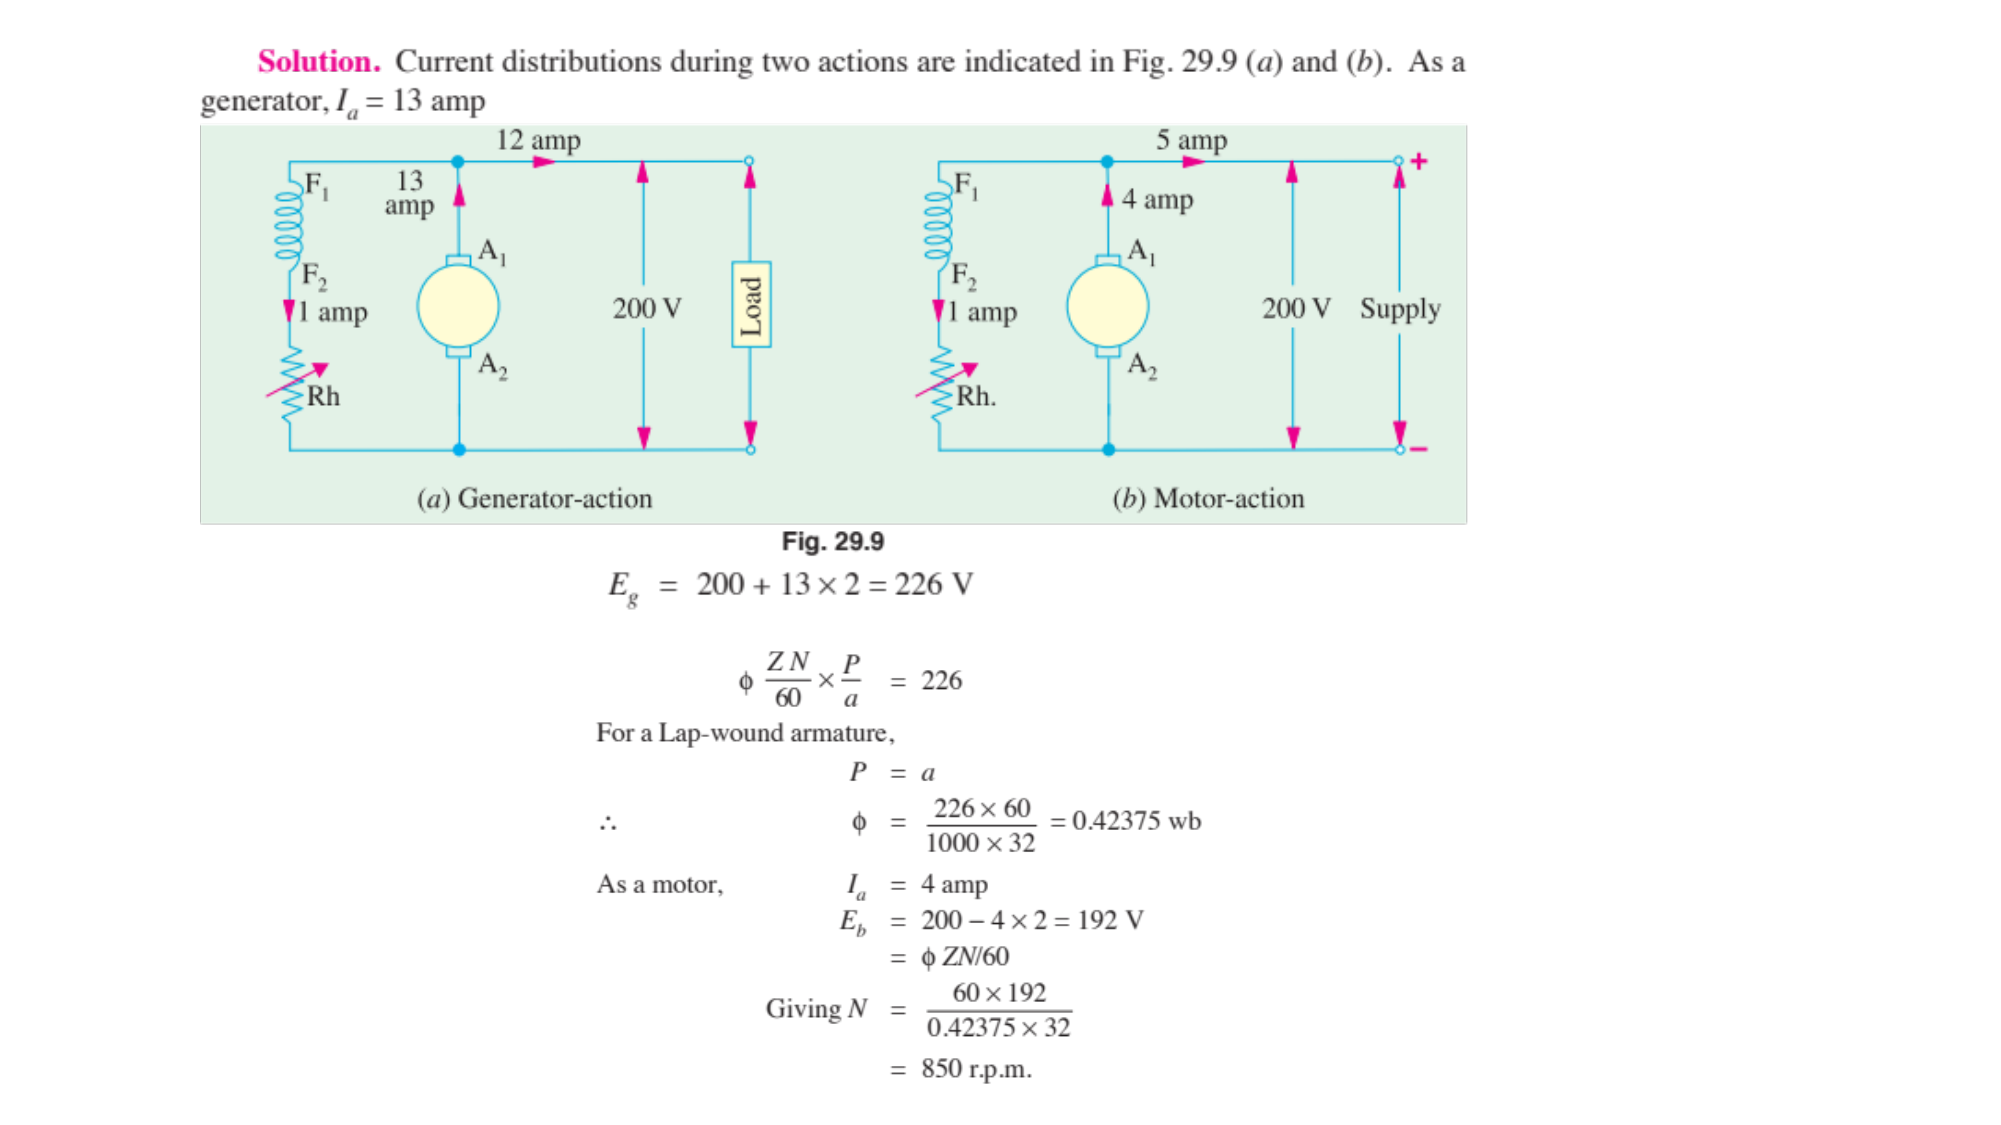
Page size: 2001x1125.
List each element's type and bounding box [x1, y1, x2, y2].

picture [187, 46, 1513, 1103]
